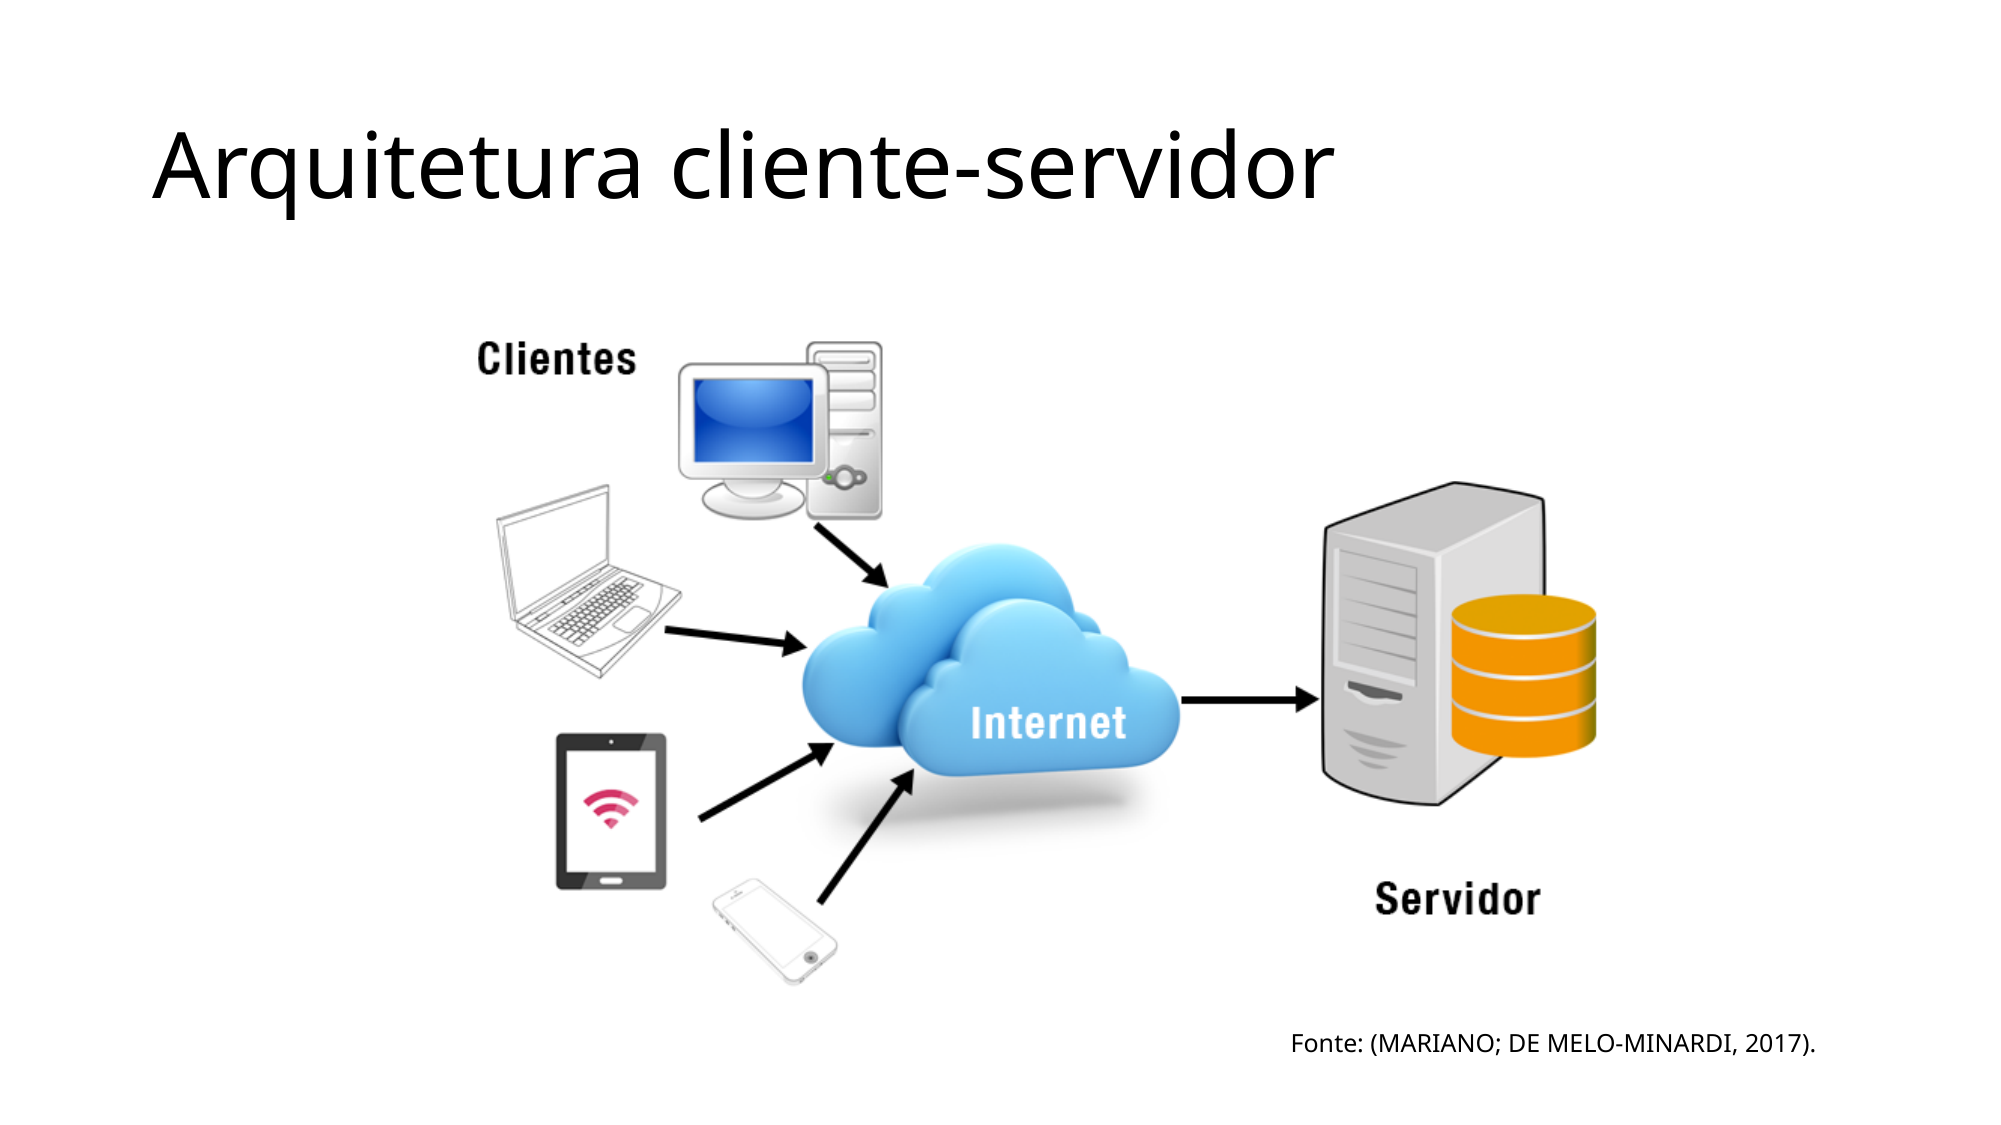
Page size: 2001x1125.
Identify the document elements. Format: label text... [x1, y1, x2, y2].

text_box Fonte: (MARIANO; DE MELO-MINARDI, 2017). [1053, 1020, 2000, 1065]
title Arquitetura cliente-servidor [137, 59, 1863, 278]
picture [452, 295, 1656, 1018]
